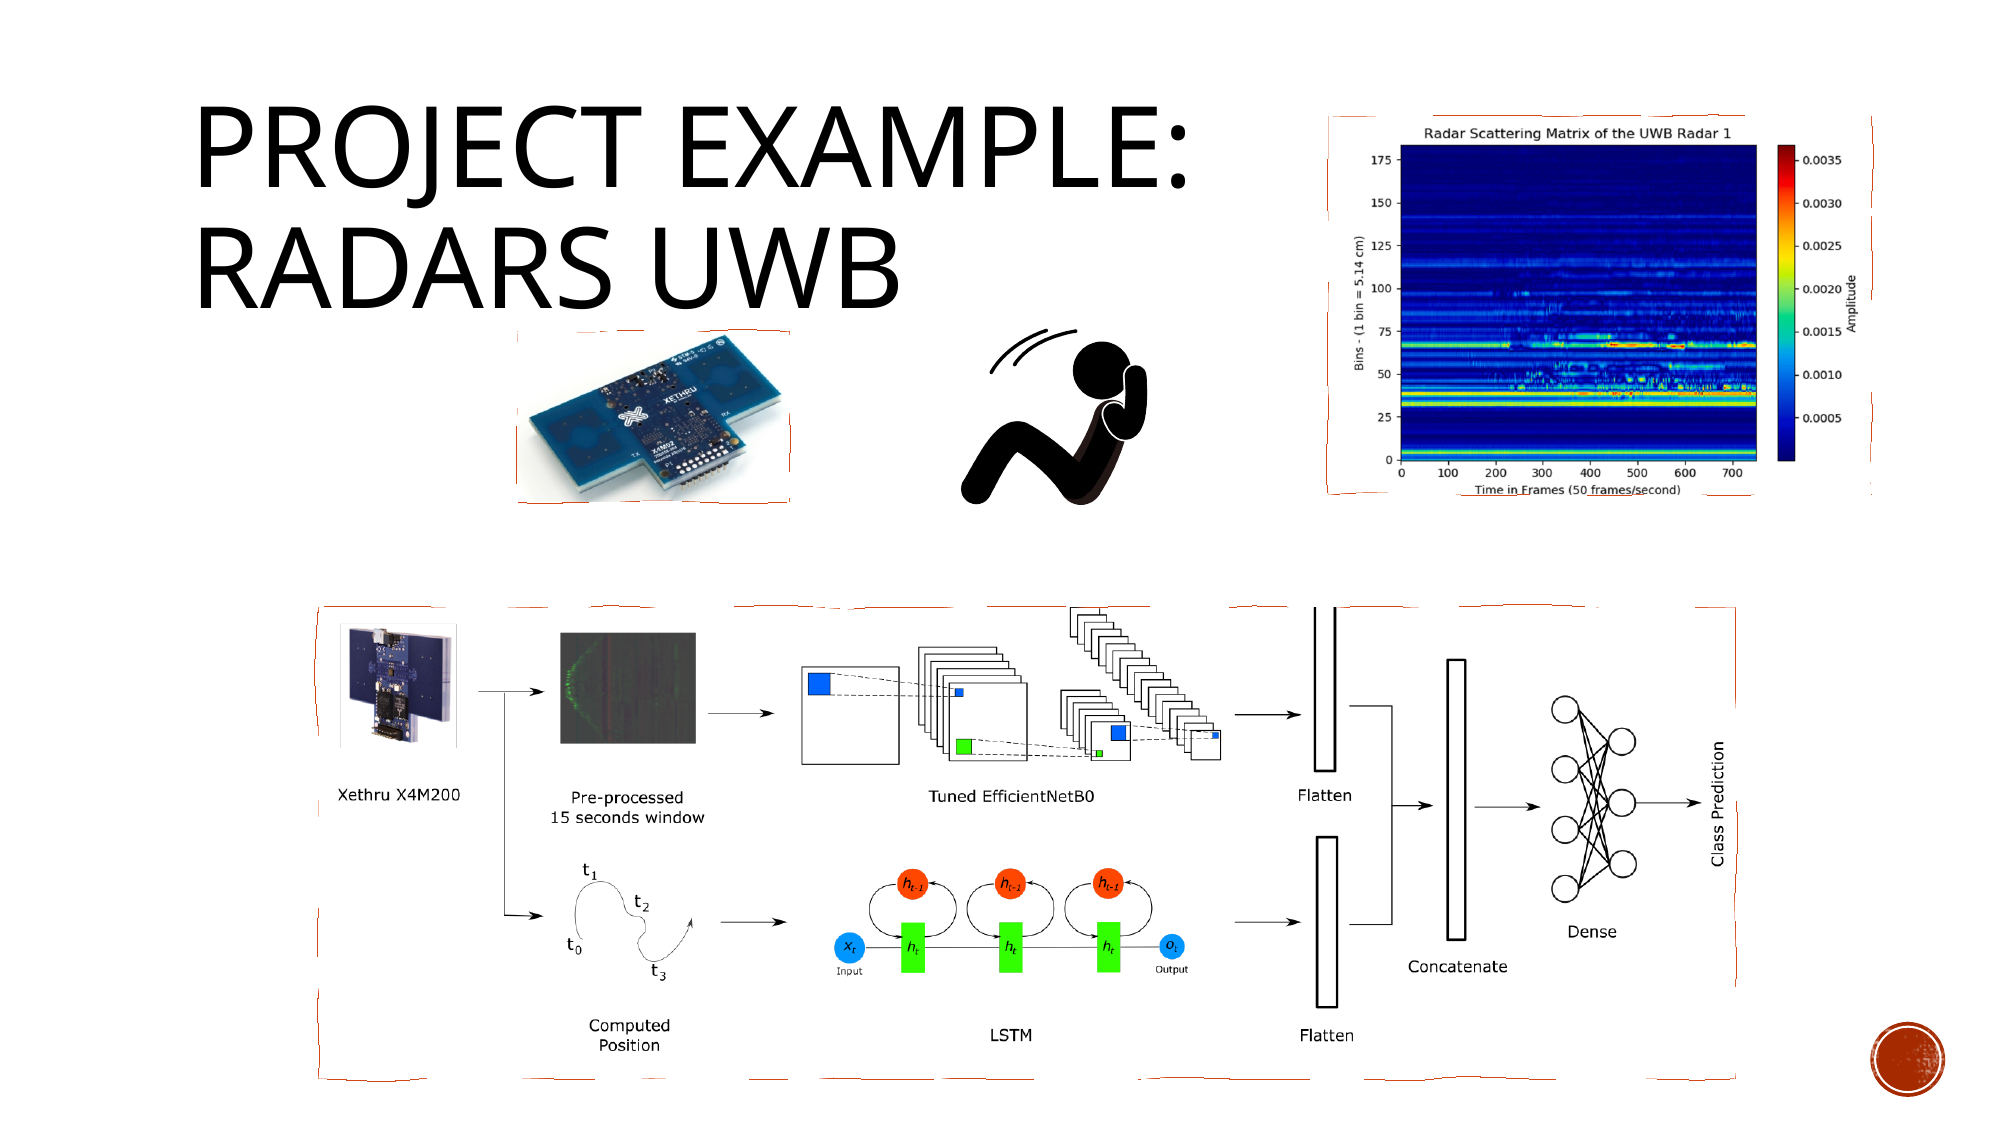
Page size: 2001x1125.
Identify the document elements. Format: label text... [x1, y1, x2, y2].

picture [1331, 119, 1870, 494]
picture [517, 331, 790, 502]
title Project example: Radars UWB [175, 79, 1289, 344]
picture [318, 607, 1735, 1079]
picture [939, 295, 1179, 534]
